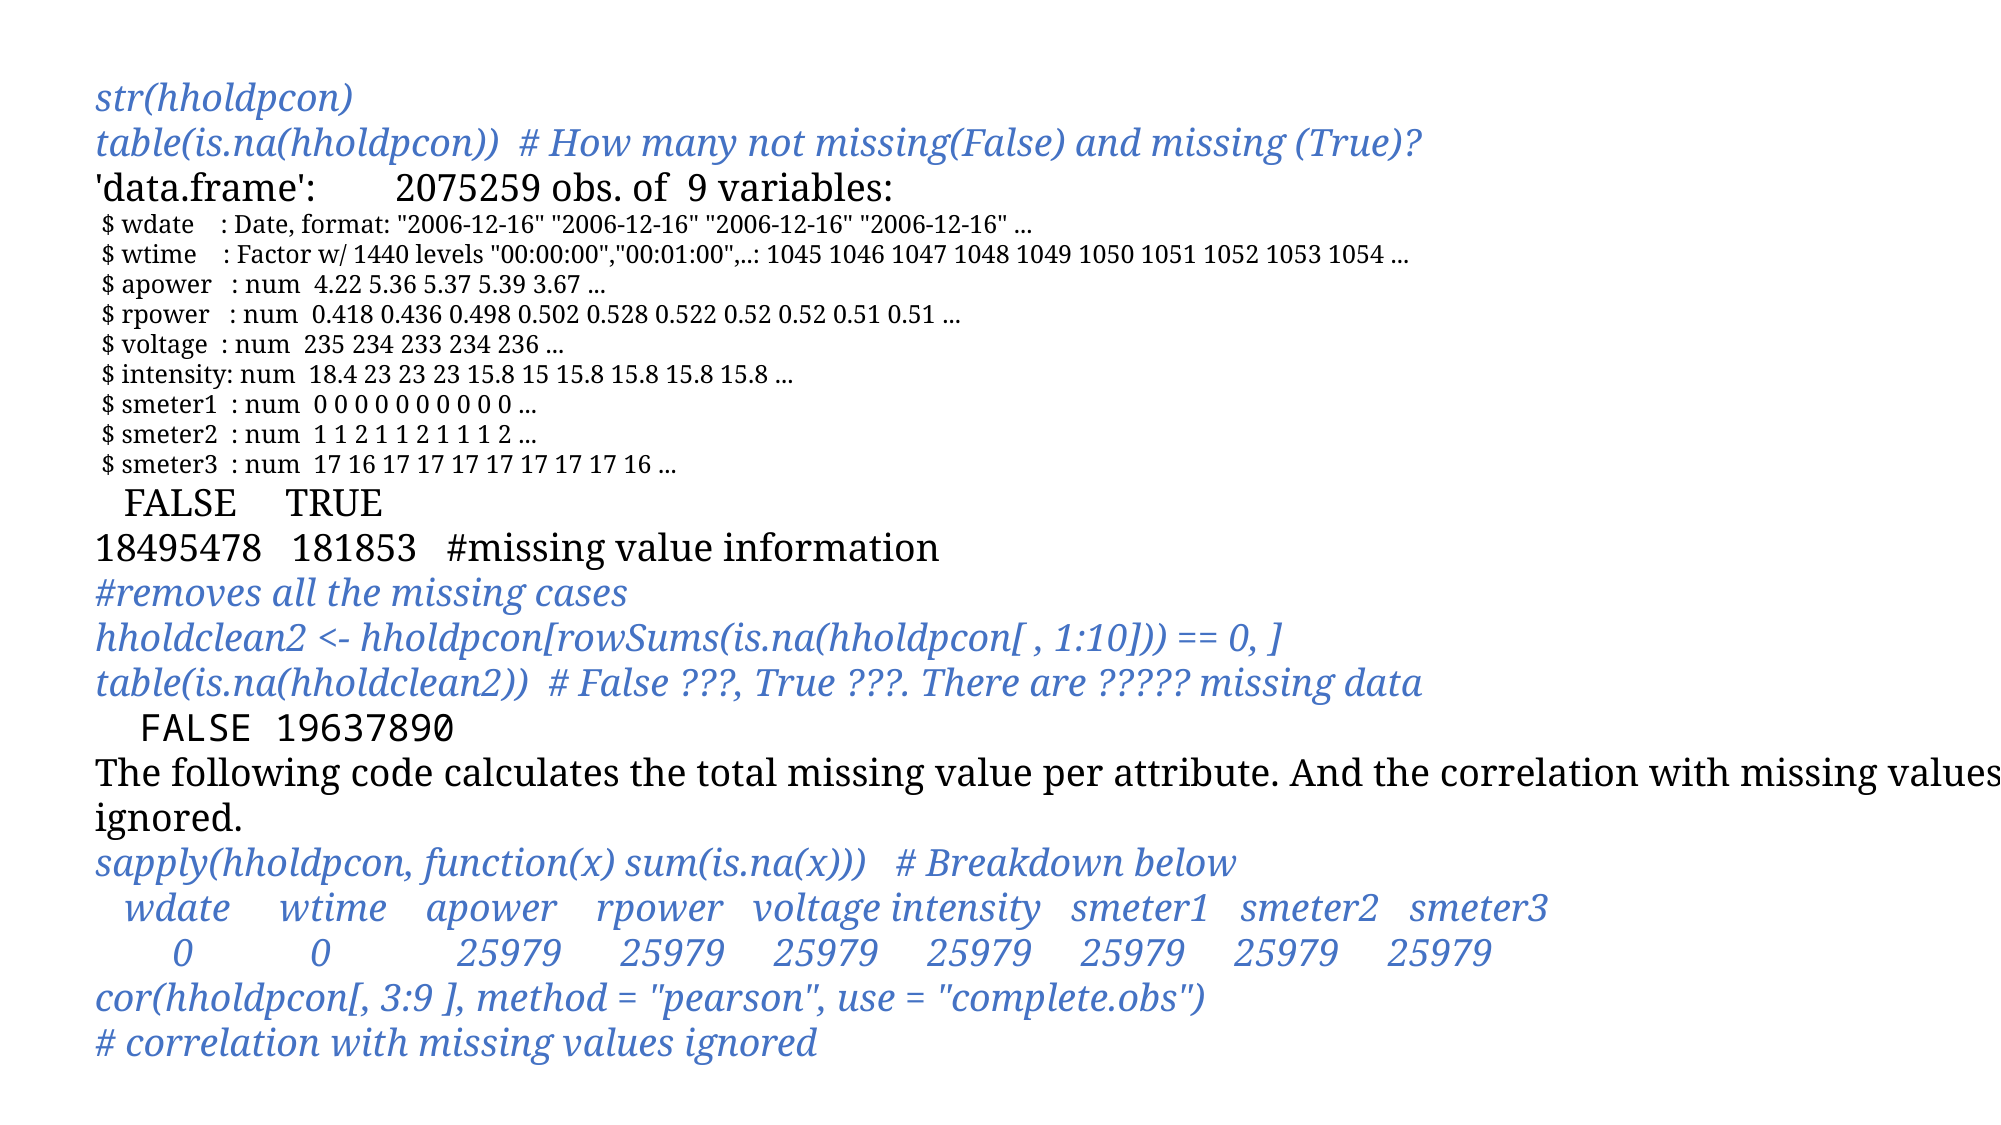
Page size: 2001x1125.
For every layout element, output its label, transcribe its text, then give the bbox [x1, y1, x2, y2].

text_box str(hholdpcon) table(is.na(hholdpcon)) # How many not missing(False) and missing (True)? 'data.frame': 2075259 obs. of 9 variables: $ wdate : Date, format: "2006-12-16" "2006-12-16" "2006-12-16" "2006-12-16" ... $ wtime : Factor w/ 1440 levels "00:00:00","00:01:00",..: 1045 1046 1047 1048 1049 1050 1051 1052 1053 1054 ... $ apower : num 4.22 5.36 5.37 5.39 3.67 ... $ rpower : num 0.418 0.436 0.498 0.502 0.528 0.522 0.52 0.52 0.51 0.51 ... $ voltage : num 235 234 233 234 236 ... $ intensity: num 18.4 23 23 23 15.8 15 15.8 15.8 15.8 15.8 ... $ smeter1 : num 0 0 0 0 0 0 0 0 0 0 ... $ smeter2 : num 1 1 2 1 1 2 1 1 1 2 ... $ smeter3 : num 17 16 17 17 17 17 17 17 17 16 ... FALSE TRUE 18495478 181853 #missing value information #removes all the missing cases hholdclean2 <- hholdpcon[rowSums(is.na(hholdpcon[ , 1:10])) == 0, ] table(is.na(hholdclean2)) # False ???, True ???. There are ????? missing data FALSE 19637890 The following code calculates the total missing value per attribute. And the correlation with missing values ignored. sapply(hholdpcon, function(x) sum(is.na(x))) # Breakdown below wdate wtime apower rpower voltage intensity smeter1 smeter2 smeter3 0 0 25979 25979 25979 25979 25979 25979 25979 cor(hholdpcon[, 3:9 ], method = "pearson", use = "complete.obs") # correlation with missing values ignored [79, 61, 2000, 1064]
